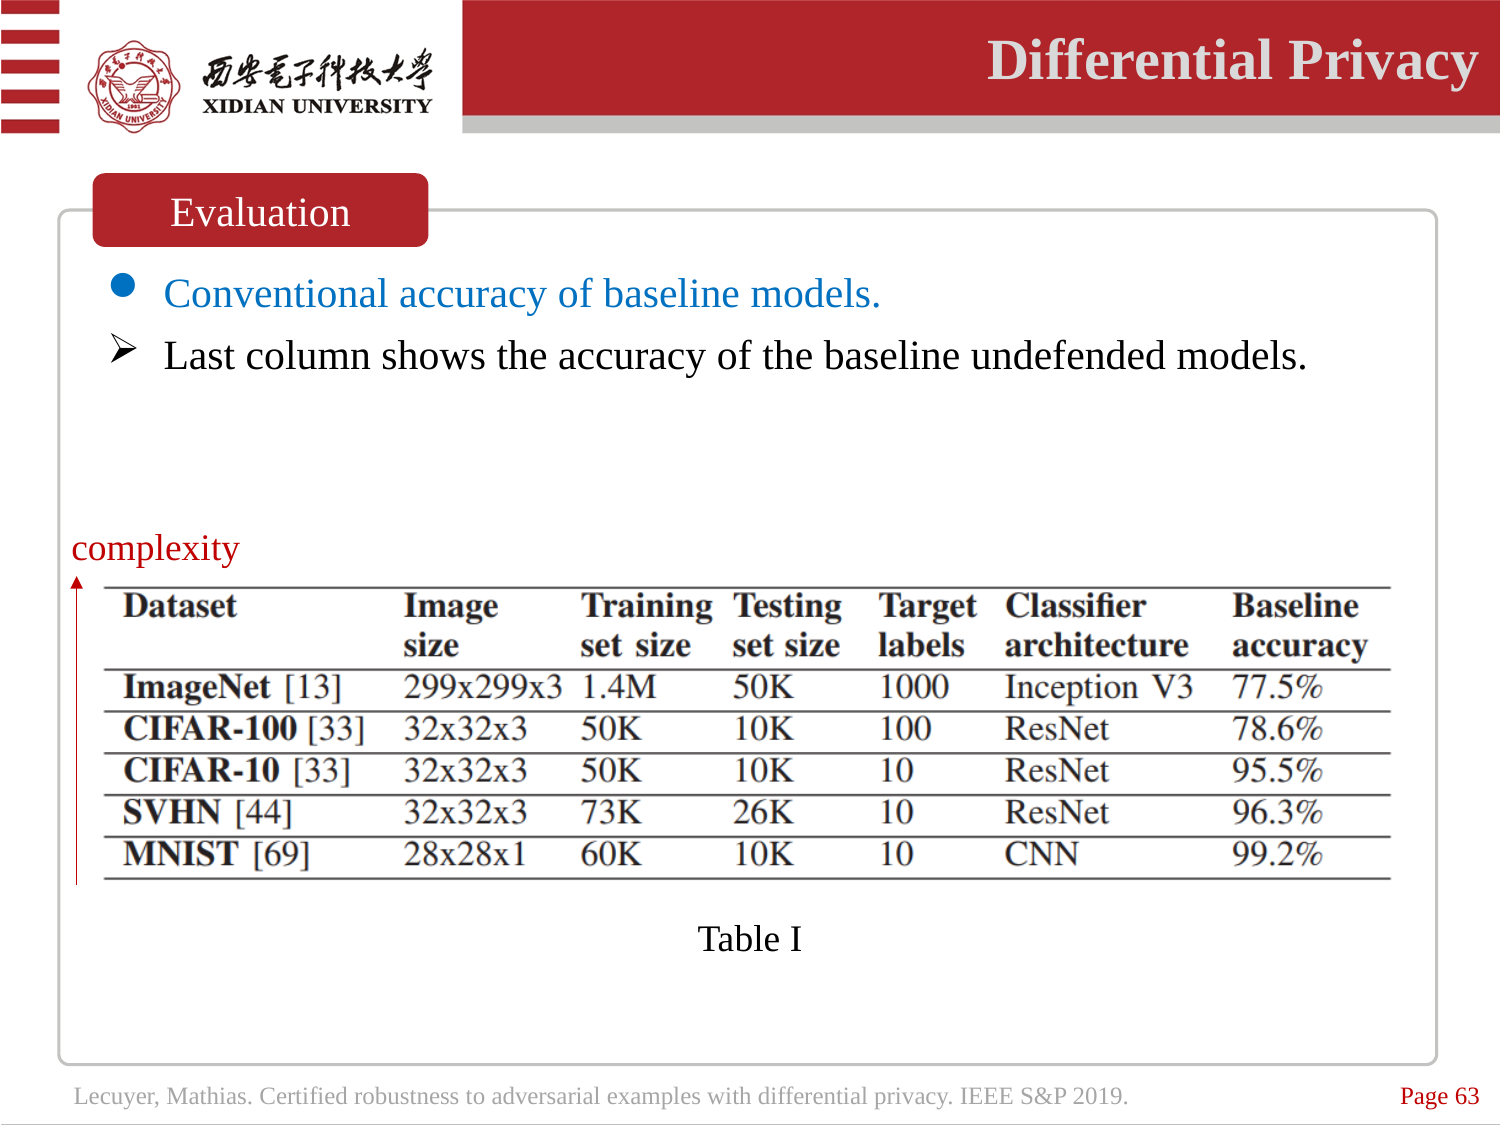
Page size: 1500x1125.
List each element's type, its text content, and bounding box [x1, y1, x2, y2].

picture [96, 573, 1404, 886]
slide_number Page 63 [1144, 1064, 1495, 1125]
text_box Lecuyer, Mathias. Certified robustness to adversarial examples with differential privacy. IEEE S&P 2019. [58, 1074, 1345, 1117]
picture [0, 0, 1500, 1125]
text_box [58, 172, 1437, 1065]
text_box Differential Privacy [466, 19, 1499, 102]
